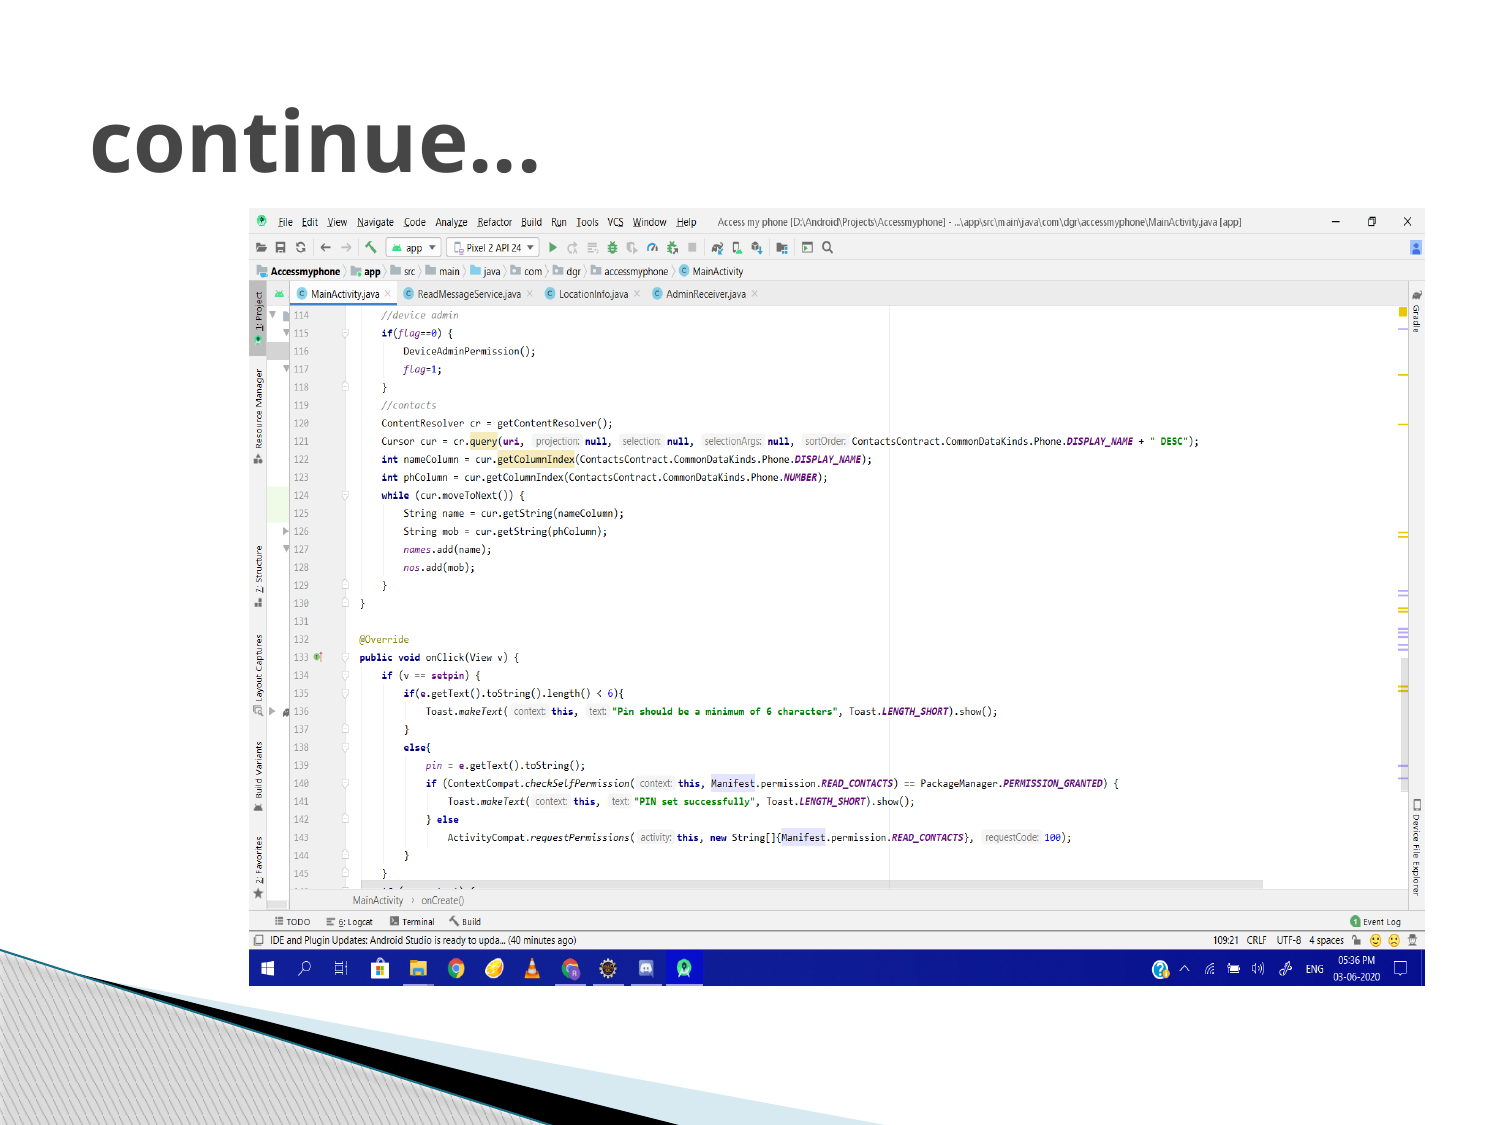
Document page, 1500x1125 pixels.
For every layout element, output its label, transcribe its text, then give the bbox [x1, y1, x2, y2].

title continue... [75, 45, 1425, 233]
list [249, 208, 1426, 986]
